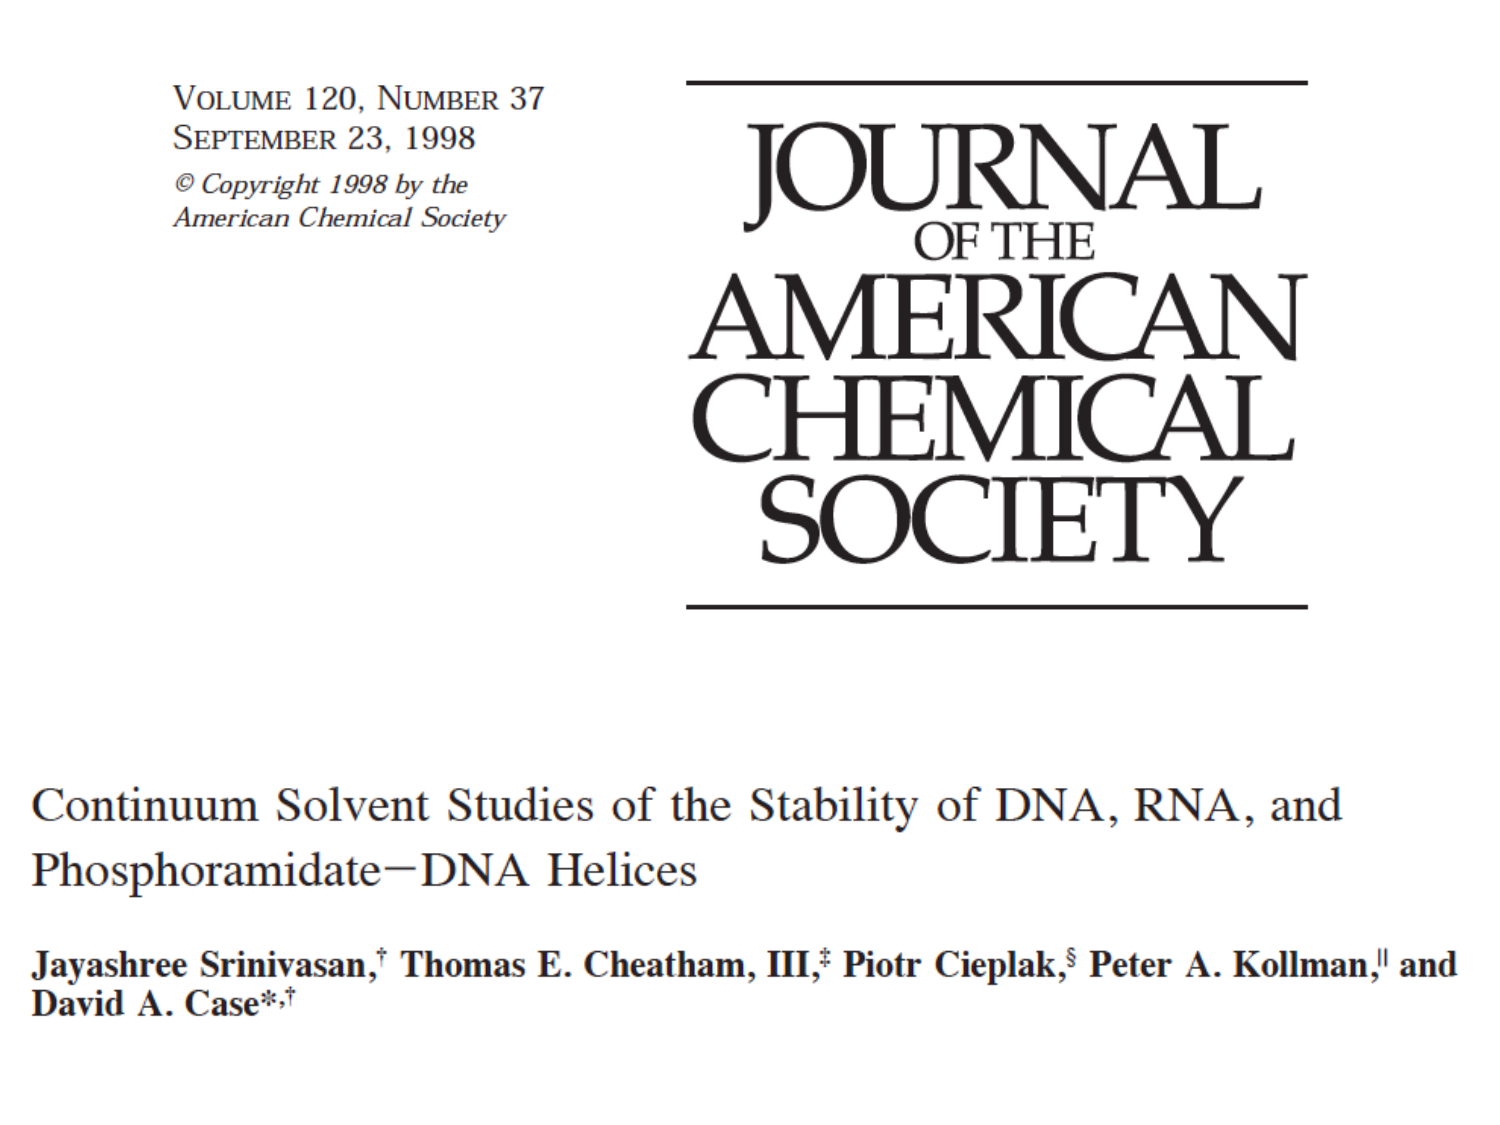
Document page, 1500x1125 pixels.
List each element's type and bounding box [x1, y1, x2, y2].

picture [0, 761, 1500, 1048]
picture [142, 46, 1334, 634]
